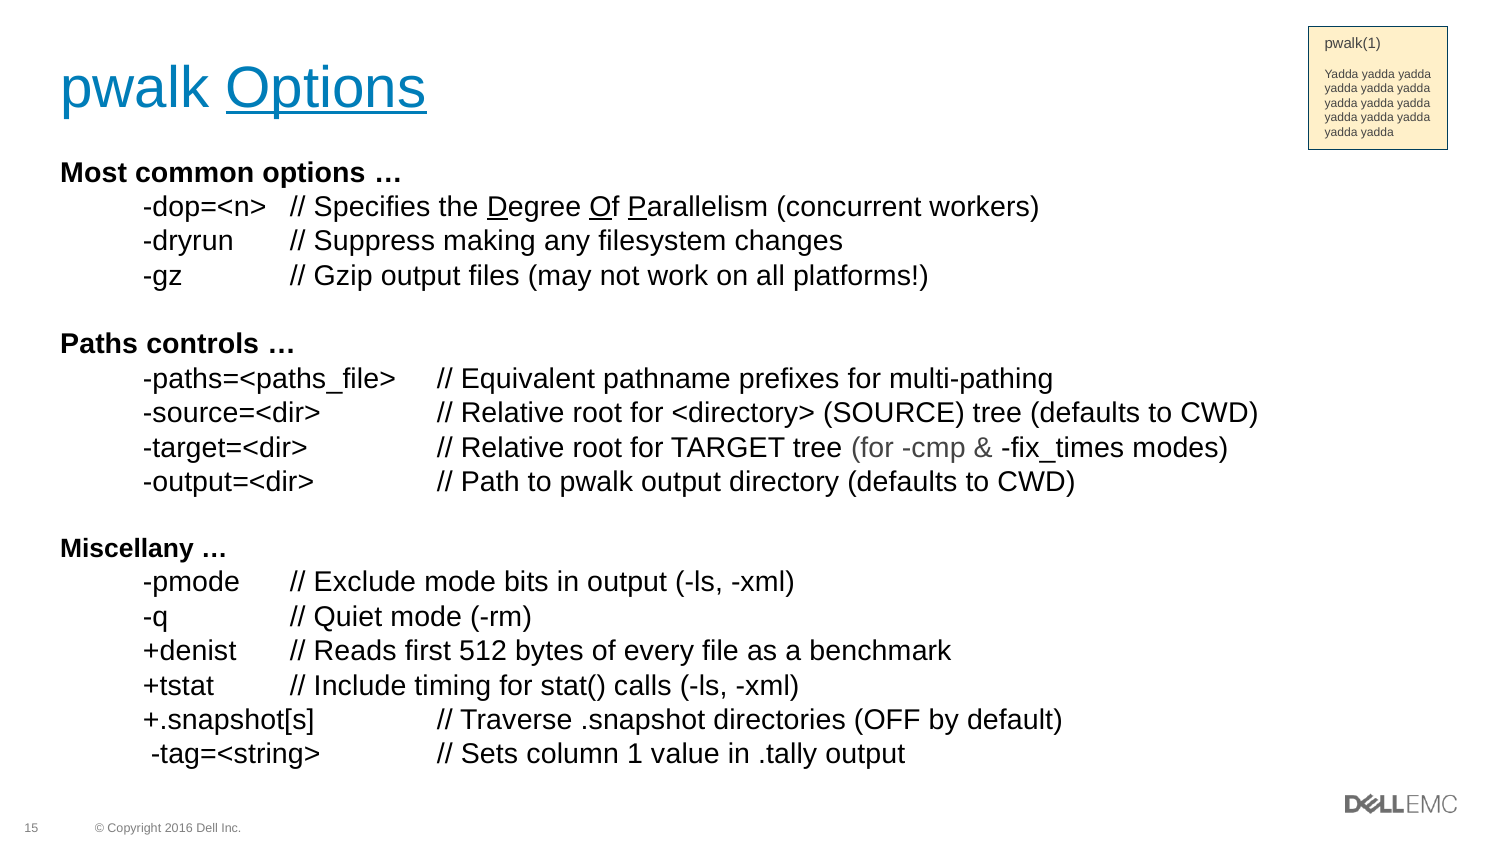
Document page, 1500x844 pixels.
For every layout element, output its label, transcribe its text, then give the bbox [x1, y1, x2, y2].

picture [1345, 793, 1457, 814]
list Most common options … -dop=<n> // Specifies the Degree Of Parallelism (concurrent workers) -dryrun // Suppress making any filesystem changes -gz // Gzip output files (may not work on all platforms!) Paths controls … -paths=<paths_file> // Equivalent pathname prefixes for multi-pathing -source=<dir> // Relative root for <directory> (SOURCE) tree (defaults to CWD) -target=<dir> // Relative root for TARGET tree (for -cmp & -fix_times modes) -output=<dir> // Path to pwalk output directory (defaults to CWD) Miscellany … -pmode // Exclude mode bits in output (-ls, -xml) -q // Quiet mode (-rm) +denist // Reads first 512 bytes of every file as a benchmark +tstat // Include timing for stat() calls (-ls, -xml) +.snapshot[s] // Traverse .snapshot directories (OFF by default) -tag=<string> // Sets column 1 value in .tally output [60, 150, 1440, 770]
title pwalk Options [60, 24, 1440, 139]
text_box pwalk(1) Yadda yadda yadda yadda yadda yadda yadda yadda yadda yadda yadda yadda yadda yadda [1308, 26, 1448, 150]
